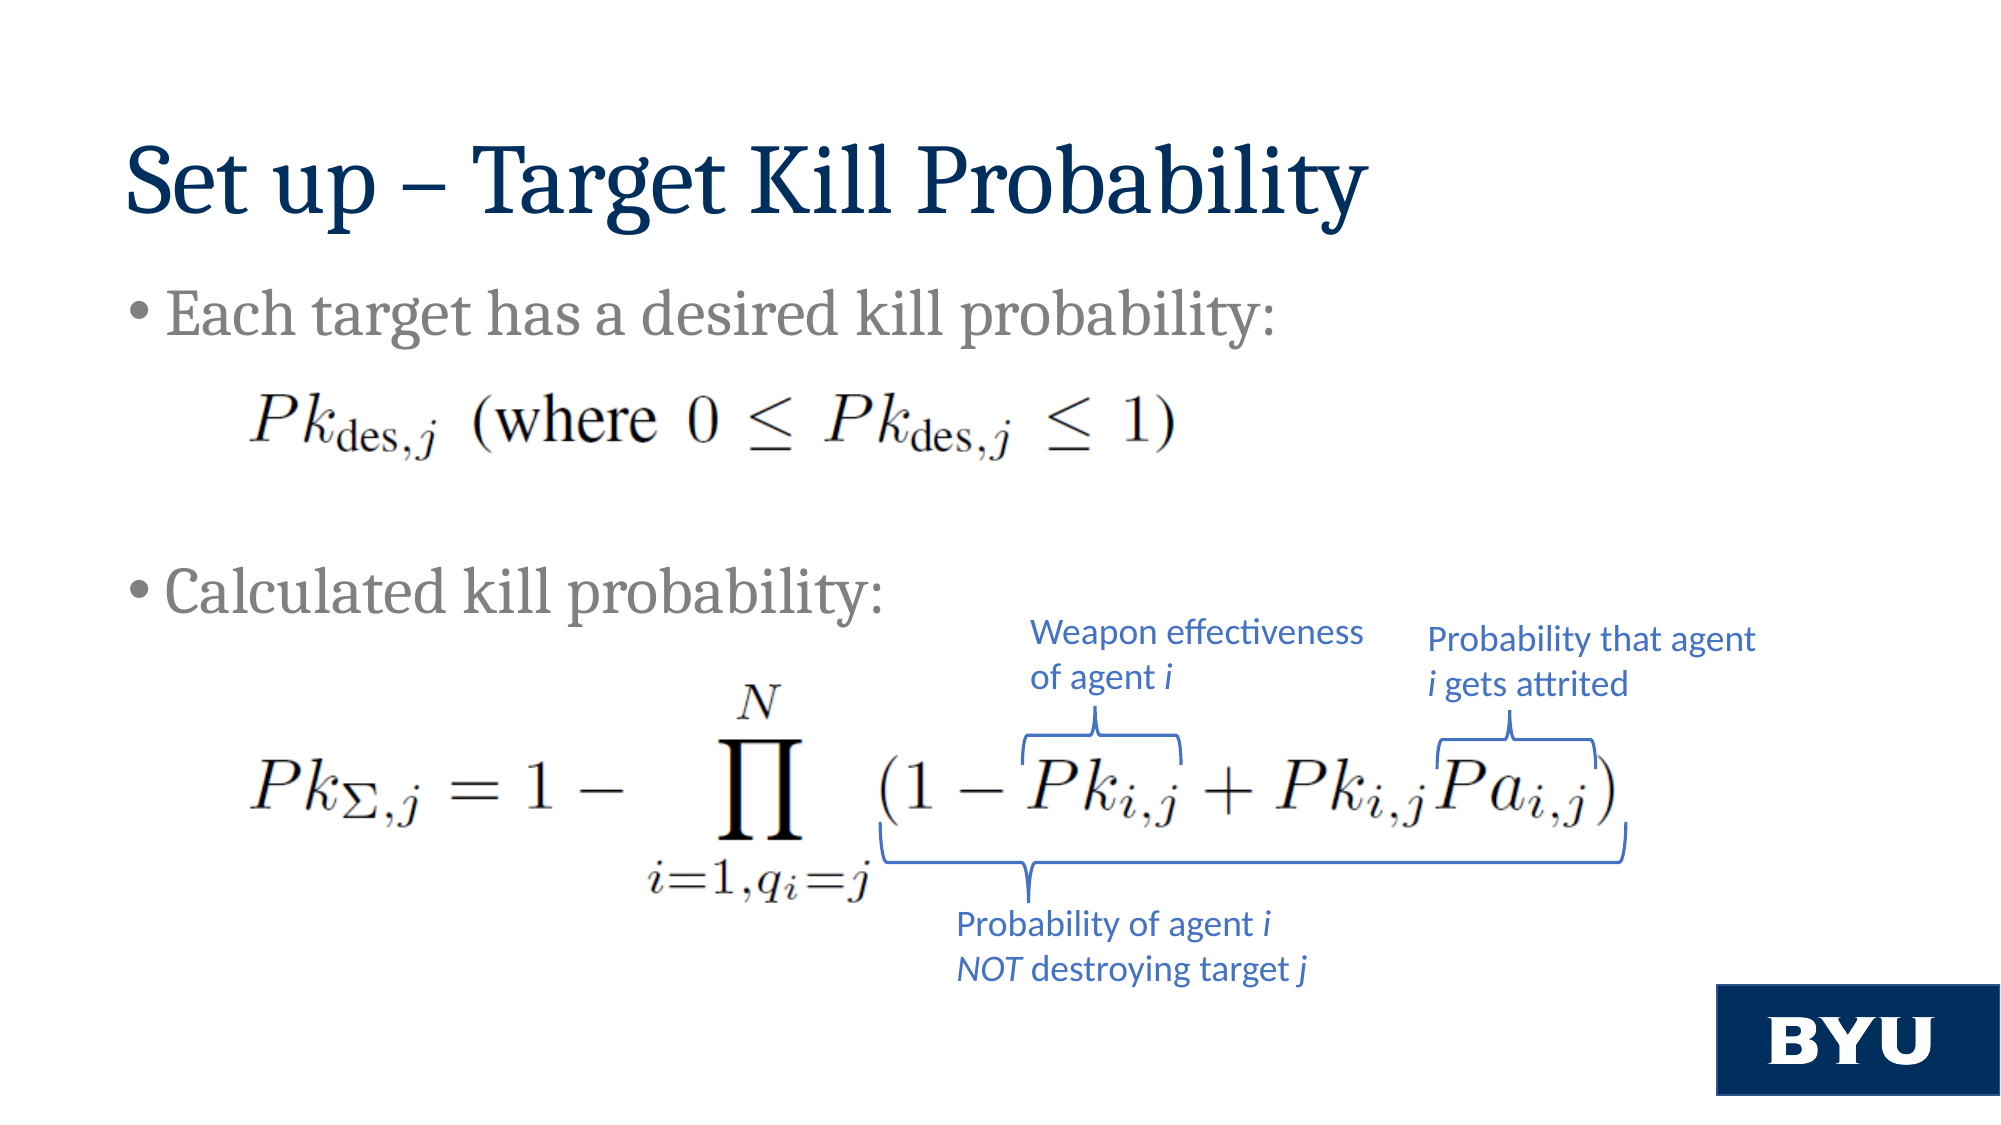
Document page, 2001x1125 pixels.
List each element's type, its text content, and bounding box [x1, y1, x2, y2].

text_box Probability of agent i NOT destroying target j [941, 925, 1349, 997]
picture [241, 655, 1642, 925]
list Each target has a desired kill probability: Calculated kill probability: [112, 262, 1889, 975]
title Set up – Target Kill Probability [112, 112, 1889, 262]
text_box Probability that agent i gets attrited [1412, 606, 1786, 712]
picture [241, 381, 1178, 470]
picture [1767, 1017, 1935, 1065]
text_box Weapon effectiveness of agent i [1015, 599, 1388, 655]
